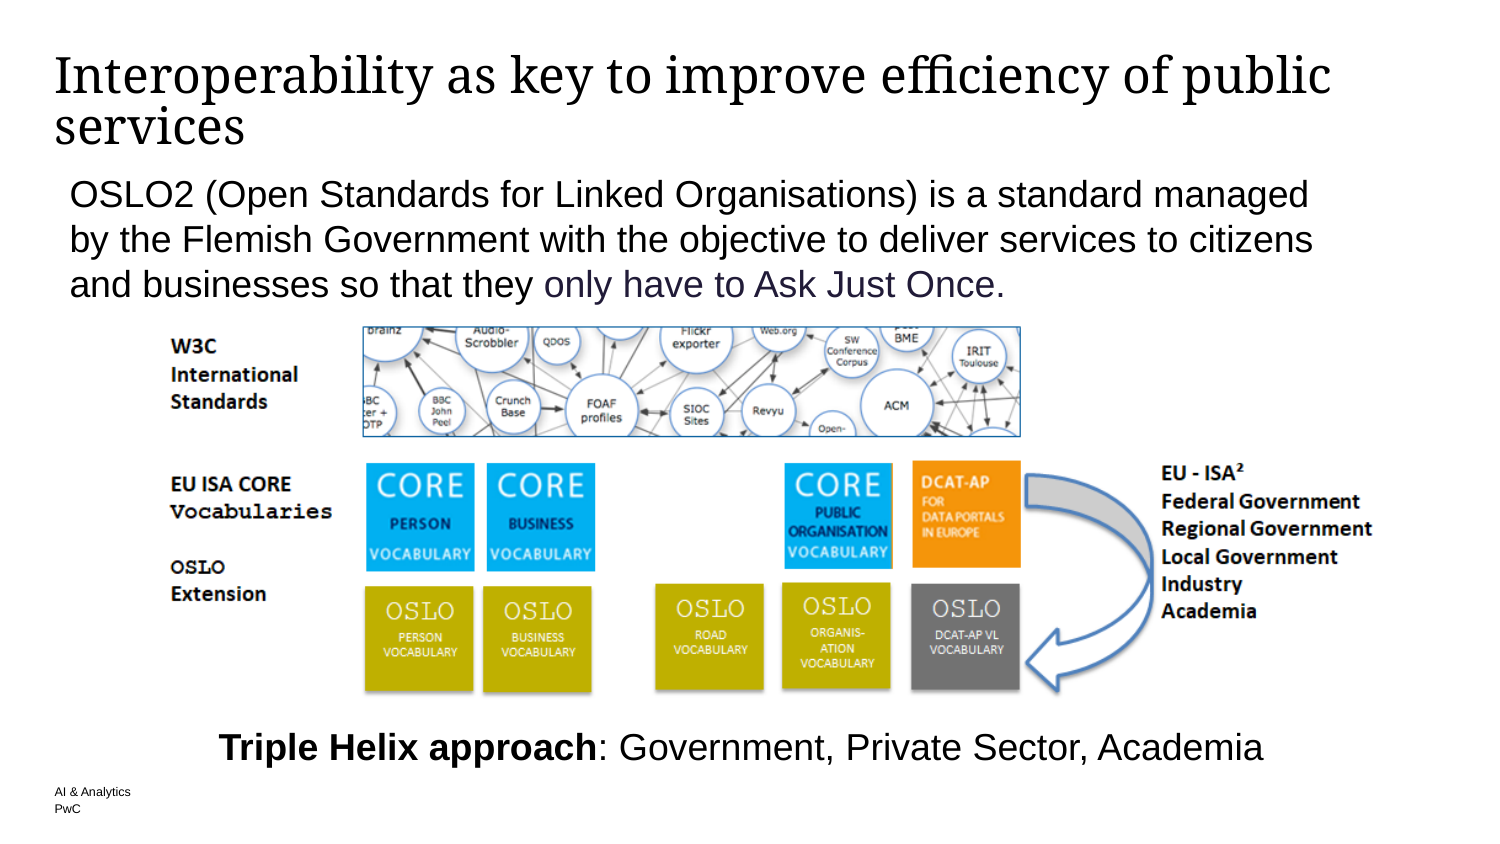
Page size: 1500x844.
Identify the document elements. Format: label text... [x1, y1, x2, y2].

text_box OSLO2 (Open Standards for Linked Organisations) is a standard managed by the Flemish Government with the objective to deliver services to citizens and businesses so that they only have to Ask Just Once. [54, 154, 1372, 690]
picture [155, 323, 1389, 707]
title Interoperability as key to improve efficiency of public services [54, 53, 1446, 224]
text_box Triple Helix approach: Government, Private Sector, Academia [203, 715, 1297, 811]
